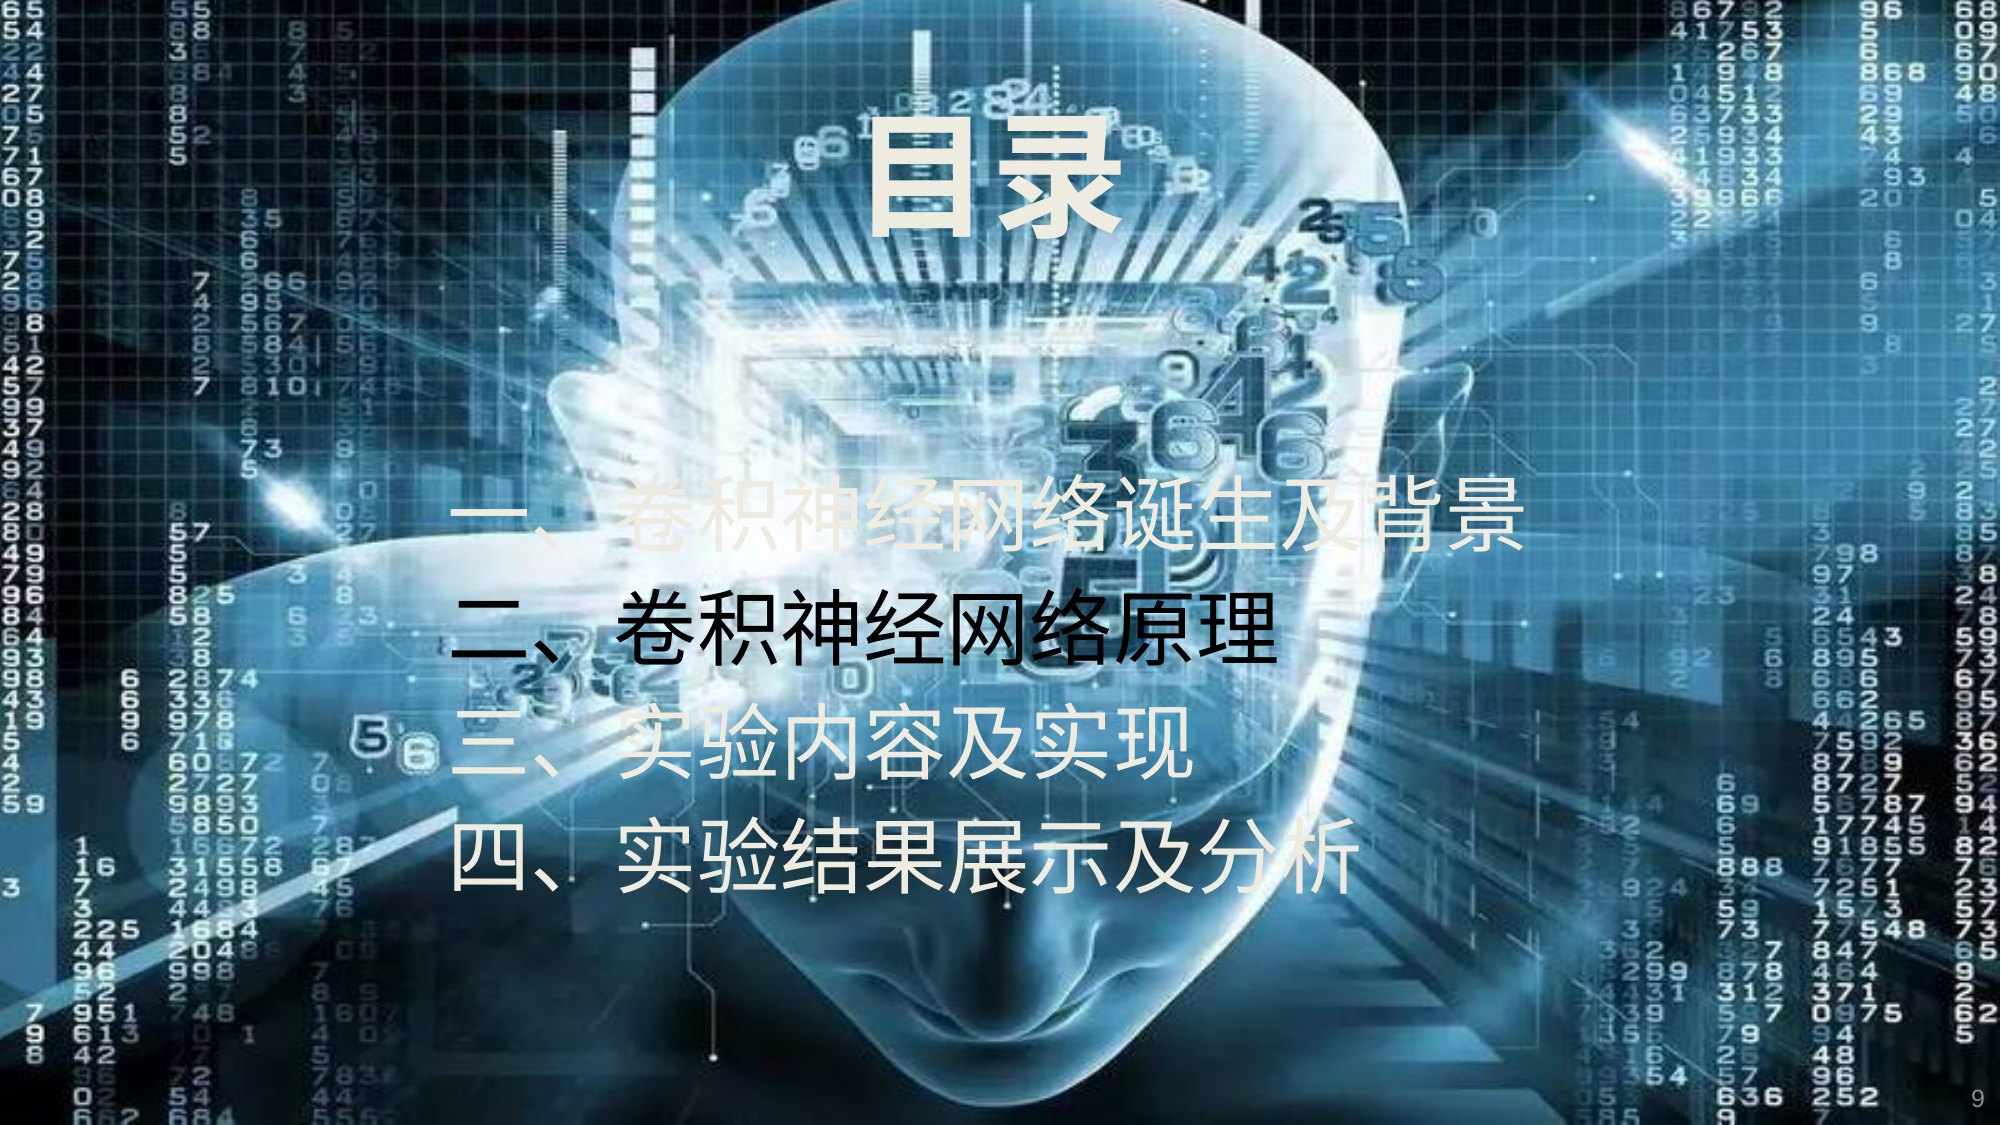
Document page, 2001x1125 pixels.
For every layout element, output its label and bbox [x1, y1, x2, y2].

list [0, 0, 2000, 1125]
